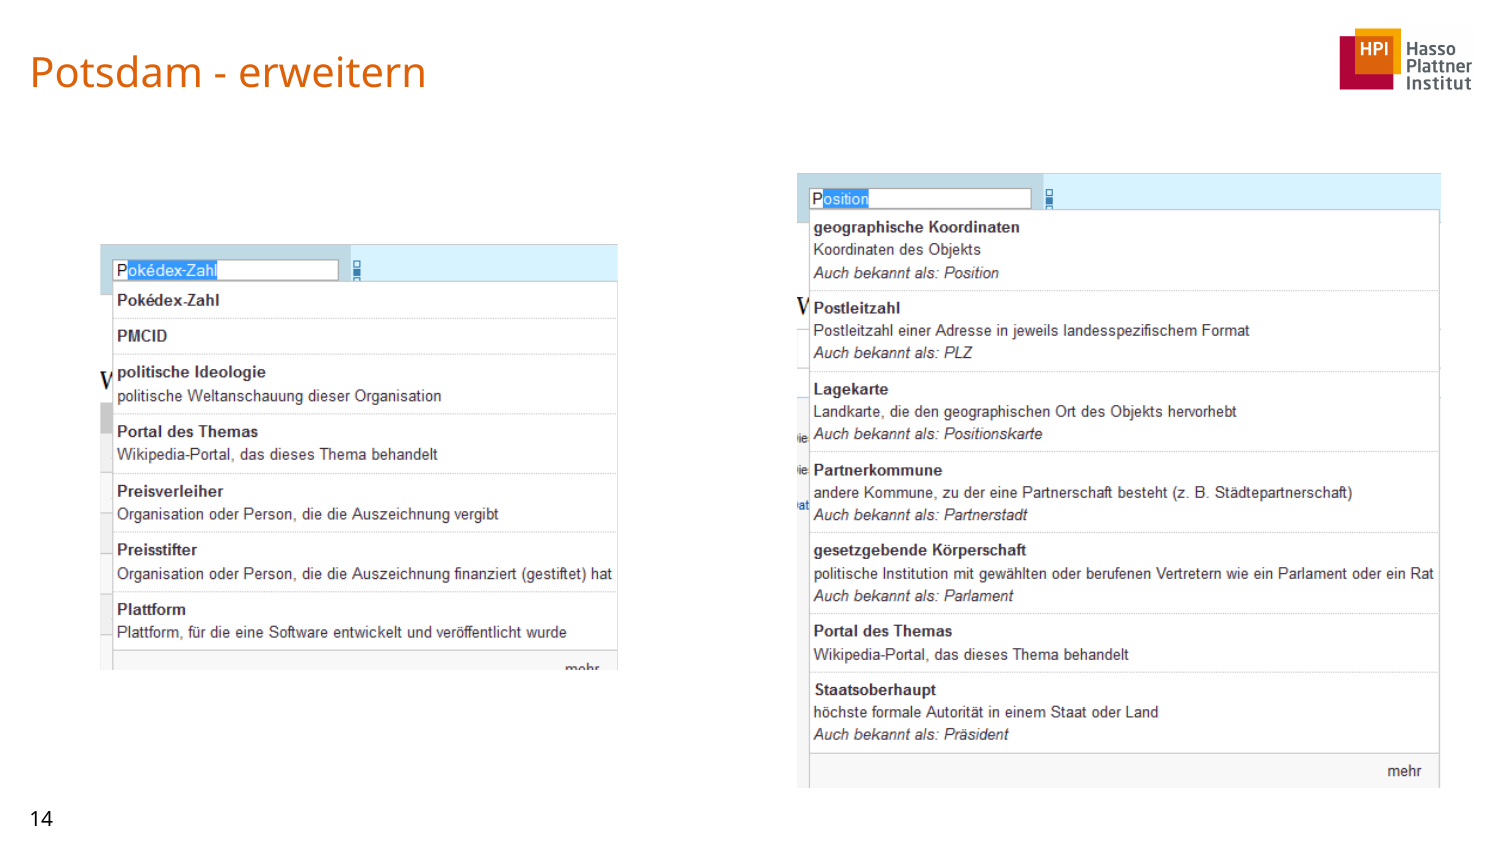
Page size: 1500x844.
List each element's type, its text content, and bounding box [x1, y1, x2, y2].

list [100, 244, 618, 678]
picture [796, 173, 1441, 793]
title Potsdam - erweitern [29, 38, 1312, 216]
picture [1338, 26, 1475, 93]
slide_number 14 [29, 805, 65, 836]
